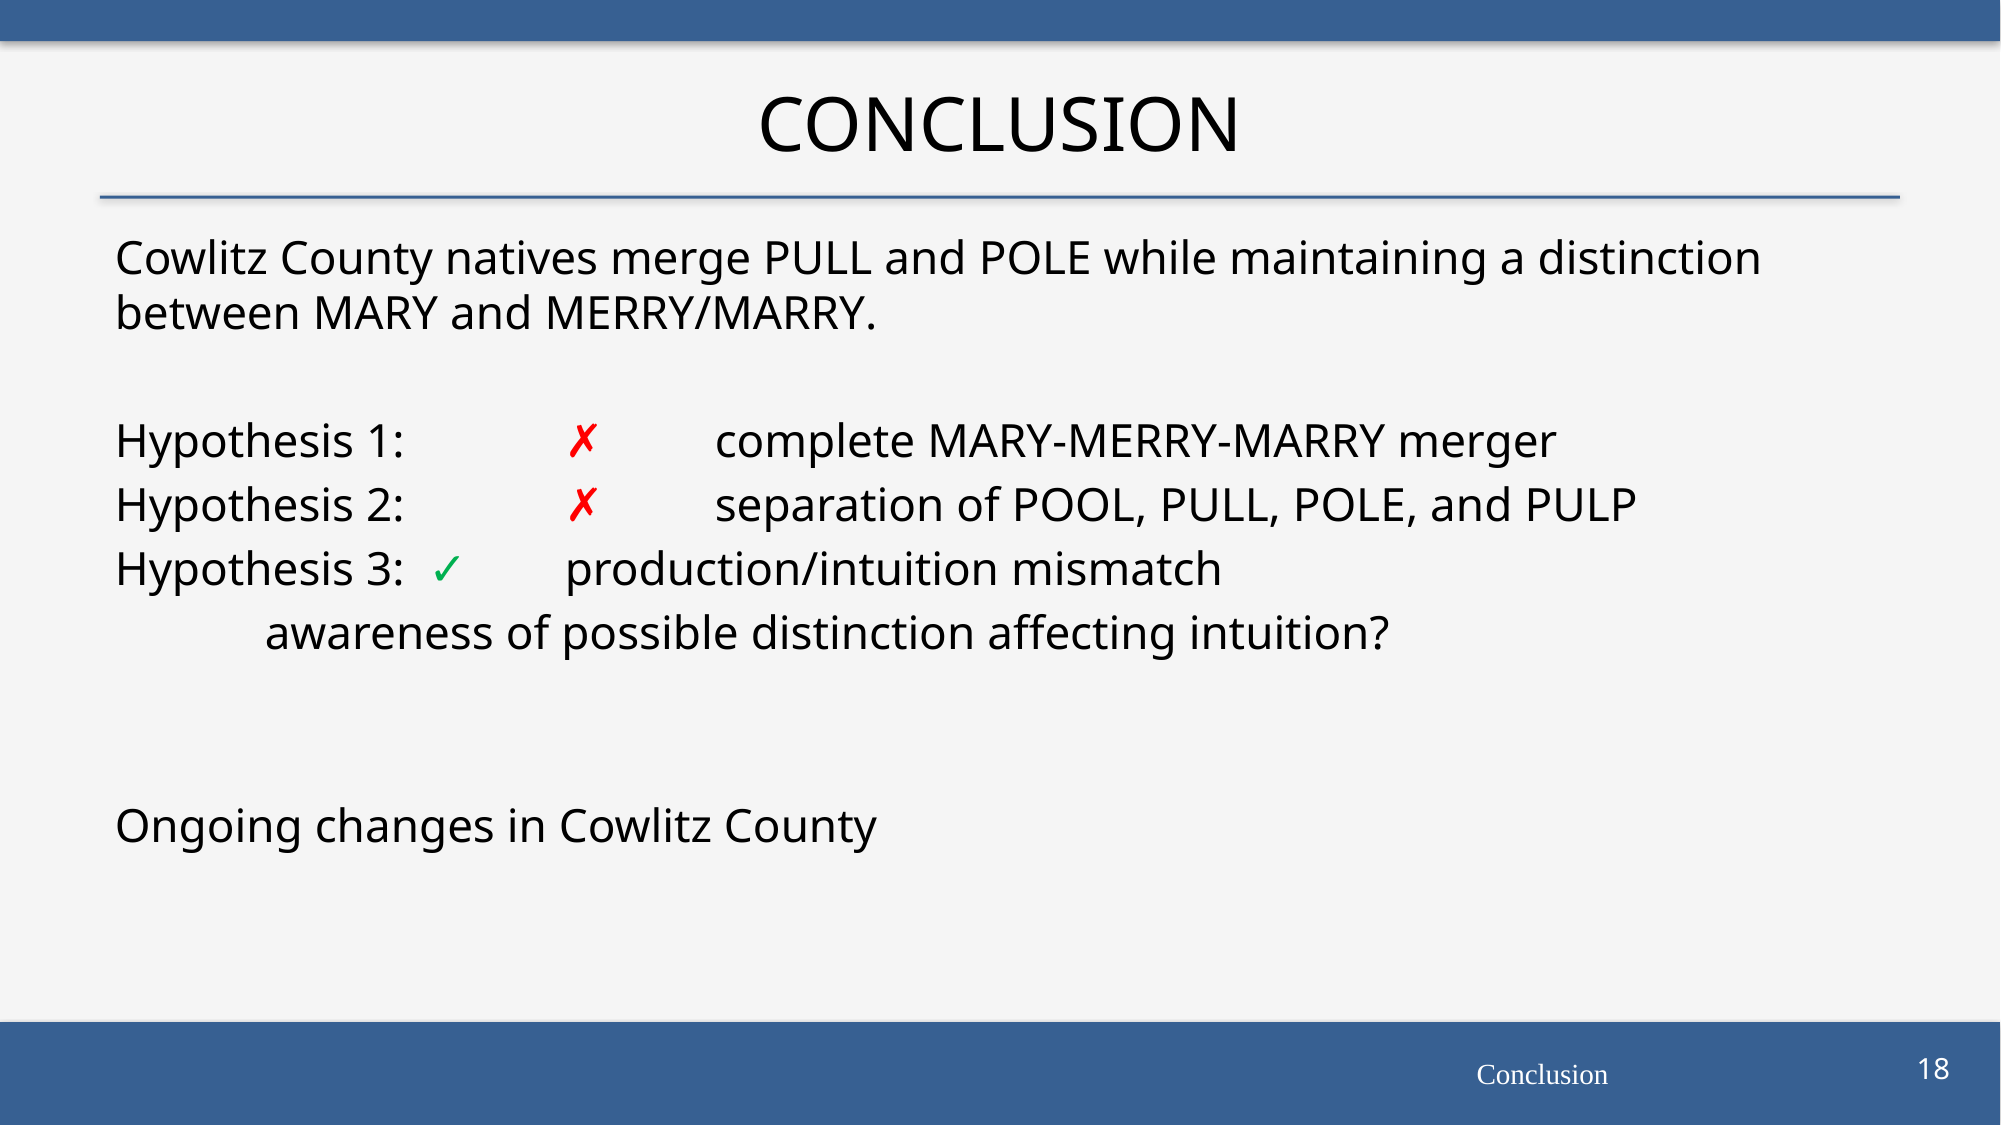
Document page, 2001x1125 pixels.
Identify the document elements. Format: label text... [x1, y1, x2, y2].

list Cowlitz County natives merge pull and pole while maintaining a distinction between mary and merry/marry. Hypothesis 1: ✗ complete mary-merry-marry merger Hypothesis 2: ✗ separation of pool, pull, pole, and pulp Hypothesis 3: ✓ production/intuition mismatch awareness of possible distinction affecting intuition? Ongoing changes in Cowlitz County [99, 220, 1900, 1005]
title Conclusion [99, 47, 1900, 196]
footer Conclusion [1205, 1042, 1881, 1103]
slide_number 18 [1881, 1042, 1987, 1103]
